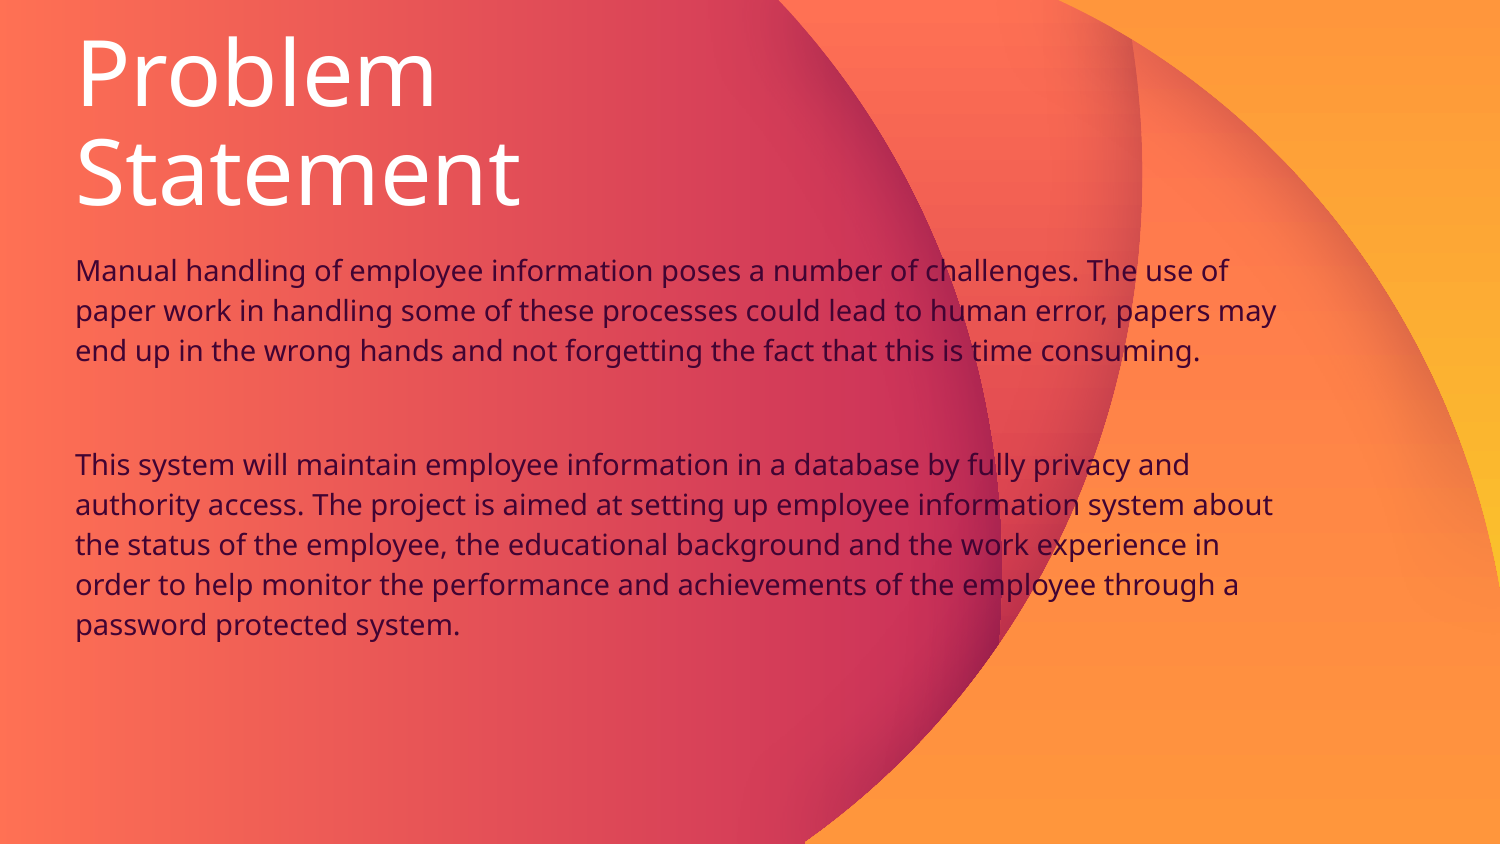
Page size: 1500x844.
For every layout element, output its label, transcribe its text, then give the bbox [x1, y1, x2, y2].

subtitle Manual handling of employee information poses a number of challenges. The use of paper work in handling some of these processes could lead to human error, papers may end up in the wrong hands and not forgetting the fact that this is time consuming. This system will maintain employee information in a database by fully privacy and authority access. The project is aimed at setting up employee information system about the status of the employee, the educational background and the work experience in order to help monitor the performance and achievements of the employee through a password protected system. [75, 246, 1300, 735]
title Problem Statement [75, 121, 902, 226]
title Test Case Documentation [84, 41, 117, 105]
